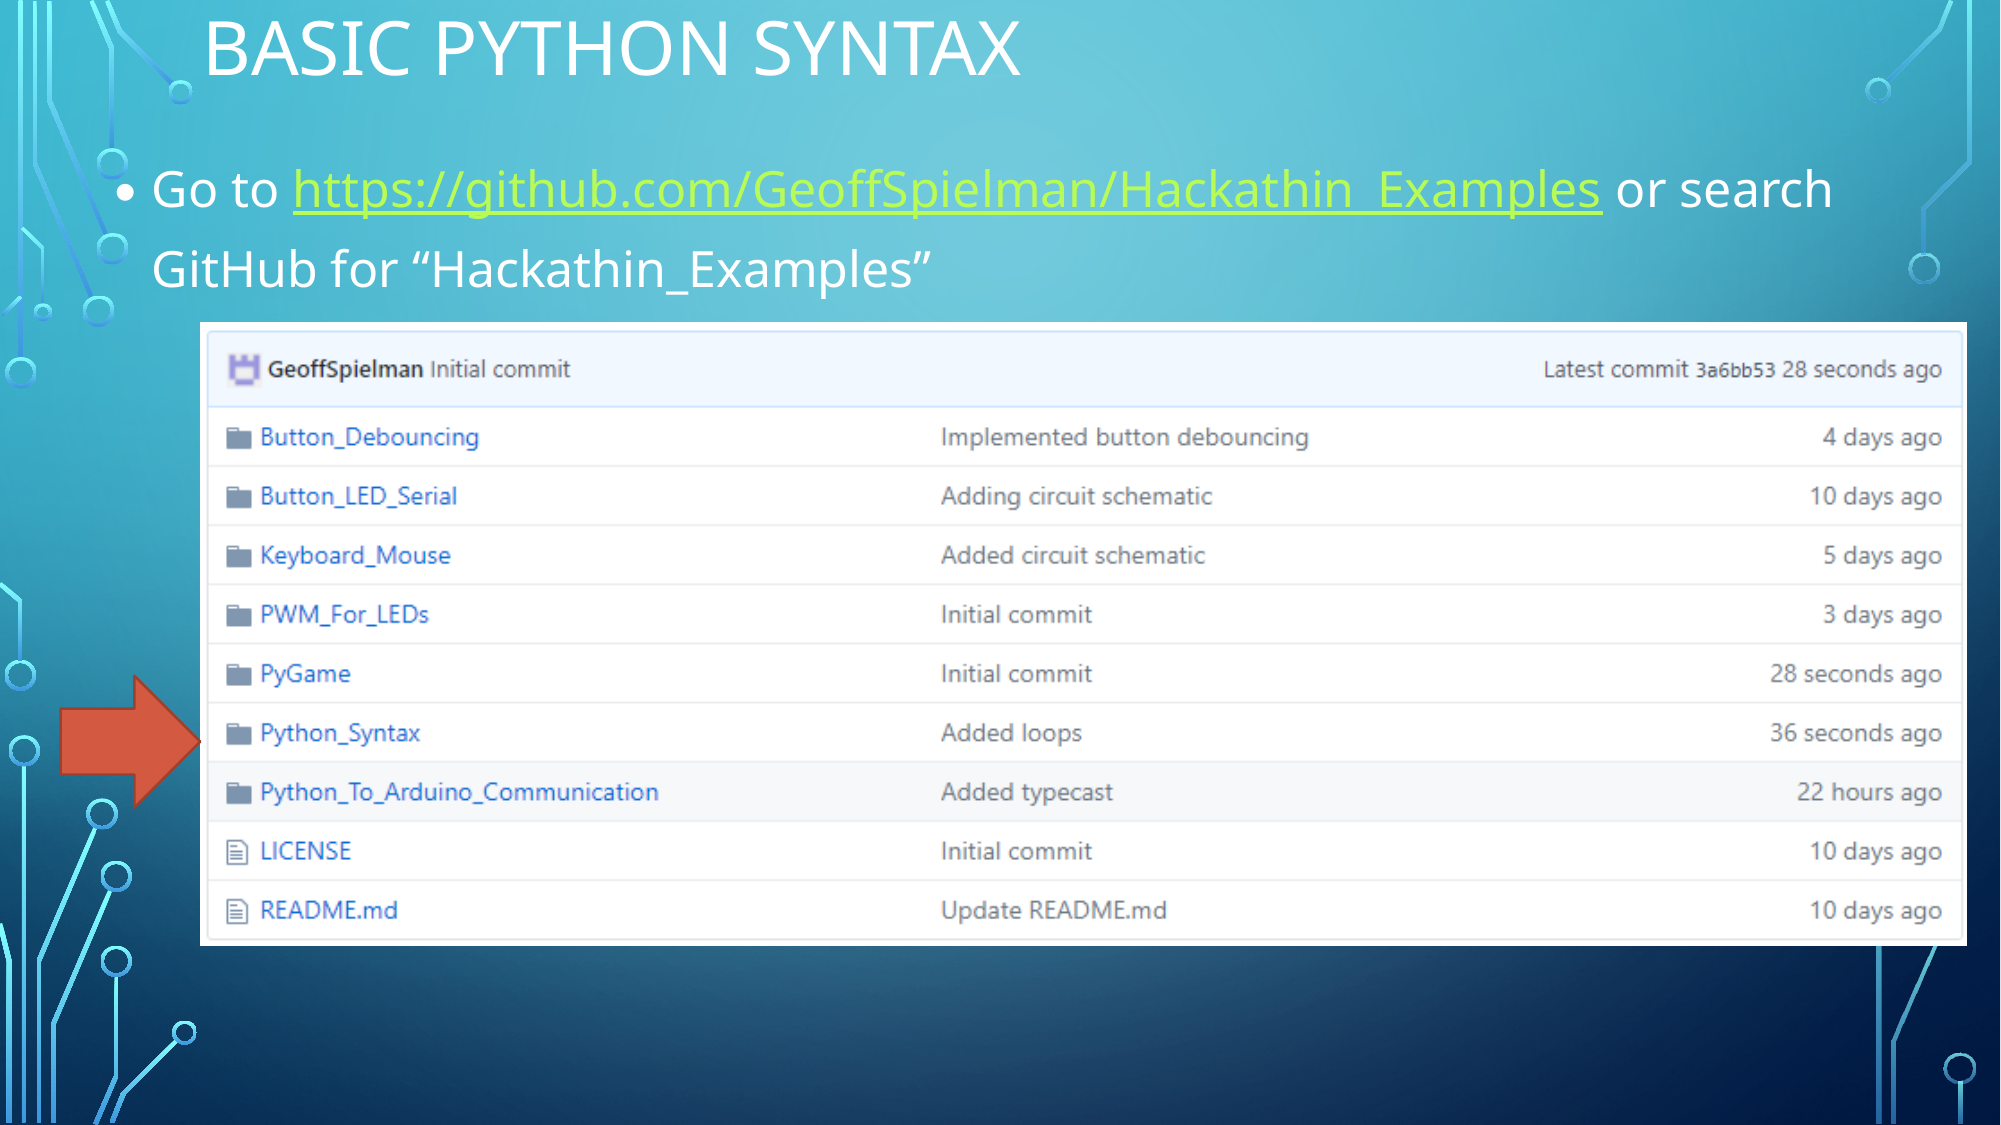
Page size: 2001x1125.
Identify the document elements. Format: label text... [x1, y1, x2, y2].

title Basic Python Syntax [187, 0, 1813, 103]
picture [199, 321, 1967, 946]
text_box [59, 674, 199, 809]
list Go to https://github.com/GeoffSpielman/Hackathin_Examples or search GitHub for “Hackathin_Examples” [99, 136, 2000, 261]
